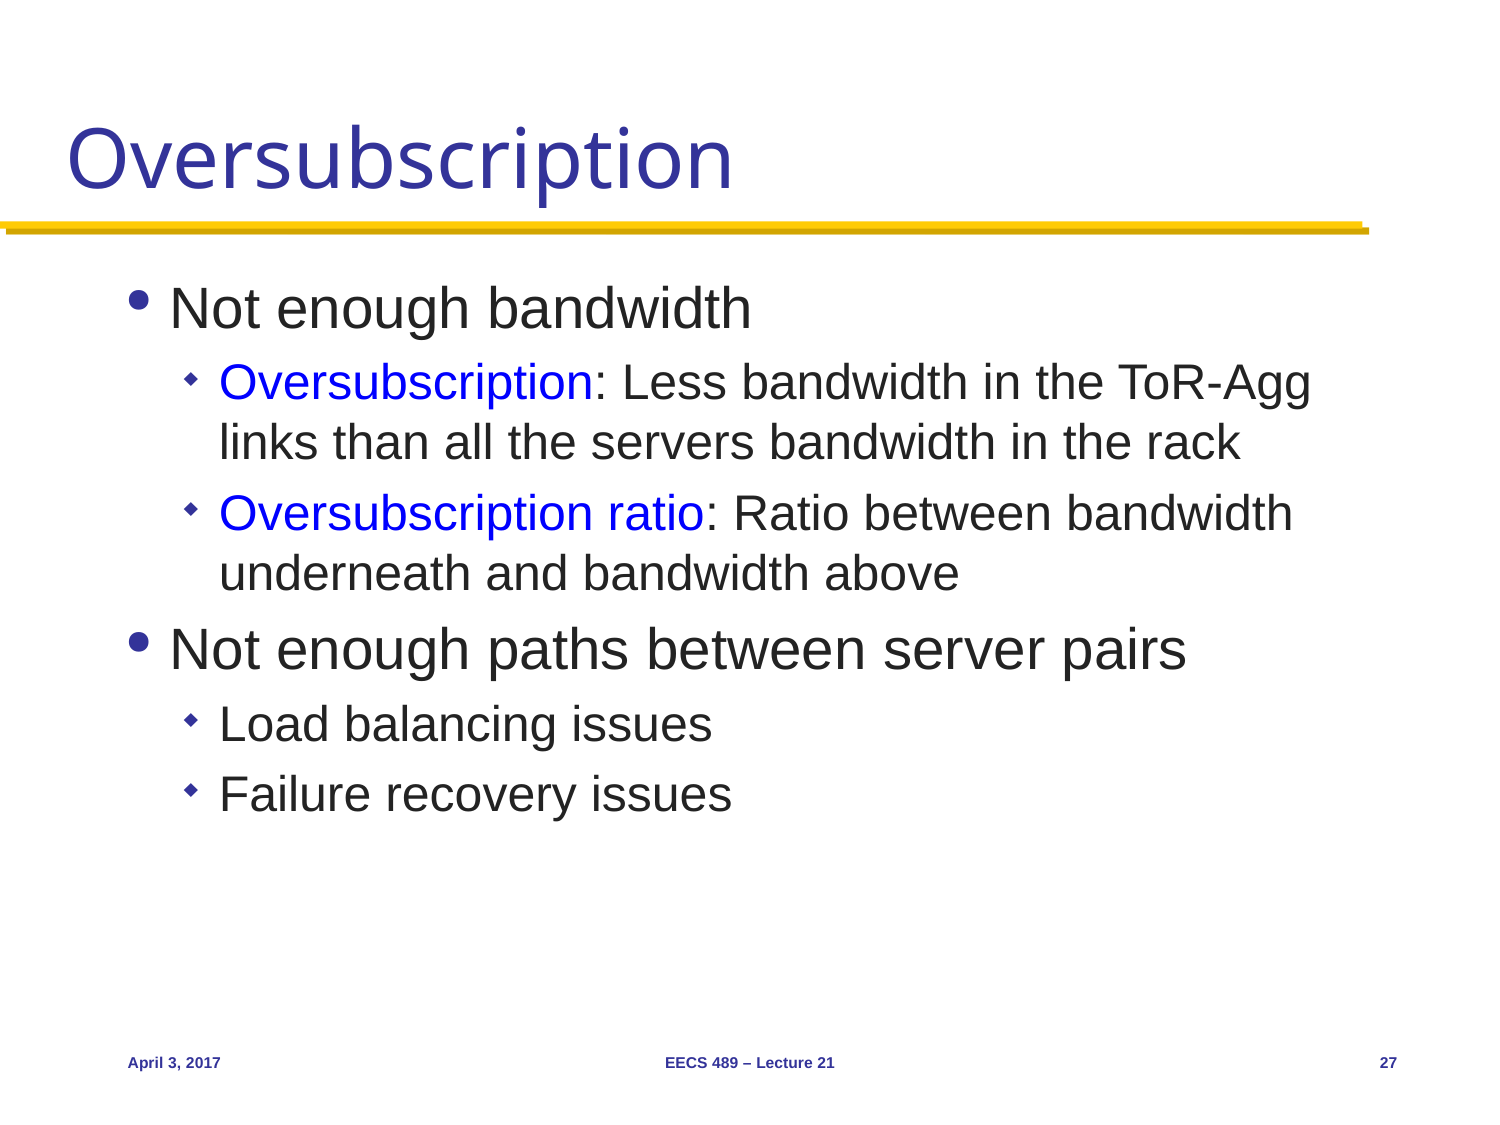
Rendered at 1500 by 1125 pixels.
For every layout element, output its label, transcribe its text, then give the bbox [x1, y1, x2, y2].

footer EECS 489 – Lecture 21 [512, 1024, 988, 1101]
title Oversubscription [49, 24, 1451, 213]
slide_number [112, 1024, 426, 1101]
list Not enough bandwidth Oversubscription: Less bandwidth in the ToR-Agg links than all the servers bandwidth in the rack Oversubscription ratio: Ratio between bandwidth underneath and bandwidth above Not enough paths between server pairs Load balancing issues Failure recovery issues [112, 262, 1413, 988]
slide_number 27 [1312, 1024, 1413, 1101]
